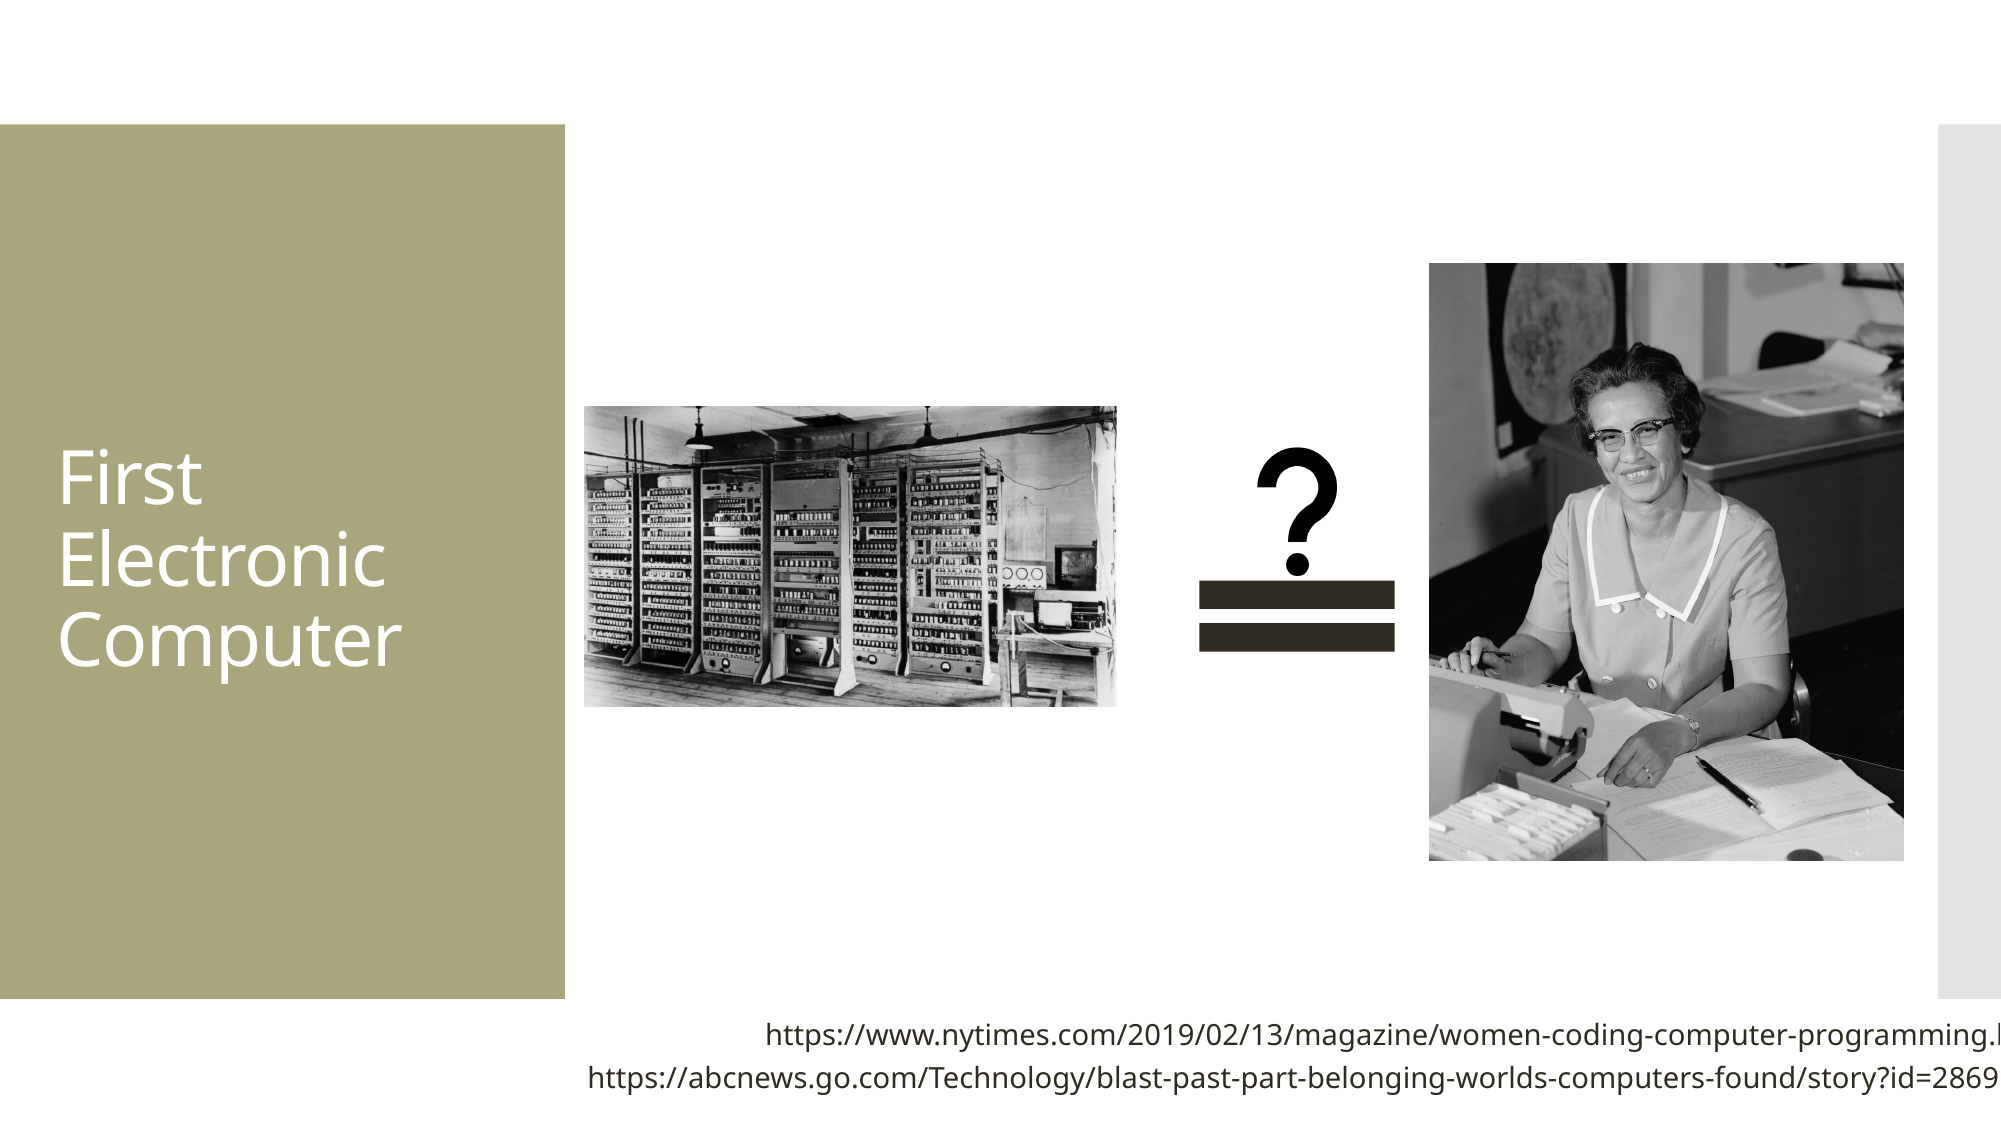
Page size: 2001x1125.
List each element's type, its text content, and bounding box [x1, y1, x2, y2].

text_box https://www.nytimes.com/2019/02/13/magazine/women-coding-computer-programming.html [750, 1008, 2000, 1059]
picture [1221, 435, 1373, 587]
text_box https://abcnews.go.com/Technology/blast-past-part-belonging-worlds-computers-found/story?id=28697624 [572, 1052, 2000, 1102]
picture [584, 406, 1117, 707]
text_box [1199, 580, 1395, 610]
title First Electronic Computer [41, 184, 525, 940]
text_box [1199, 622, 1395, 653]
picture [1429, 263, 1904, 862]
